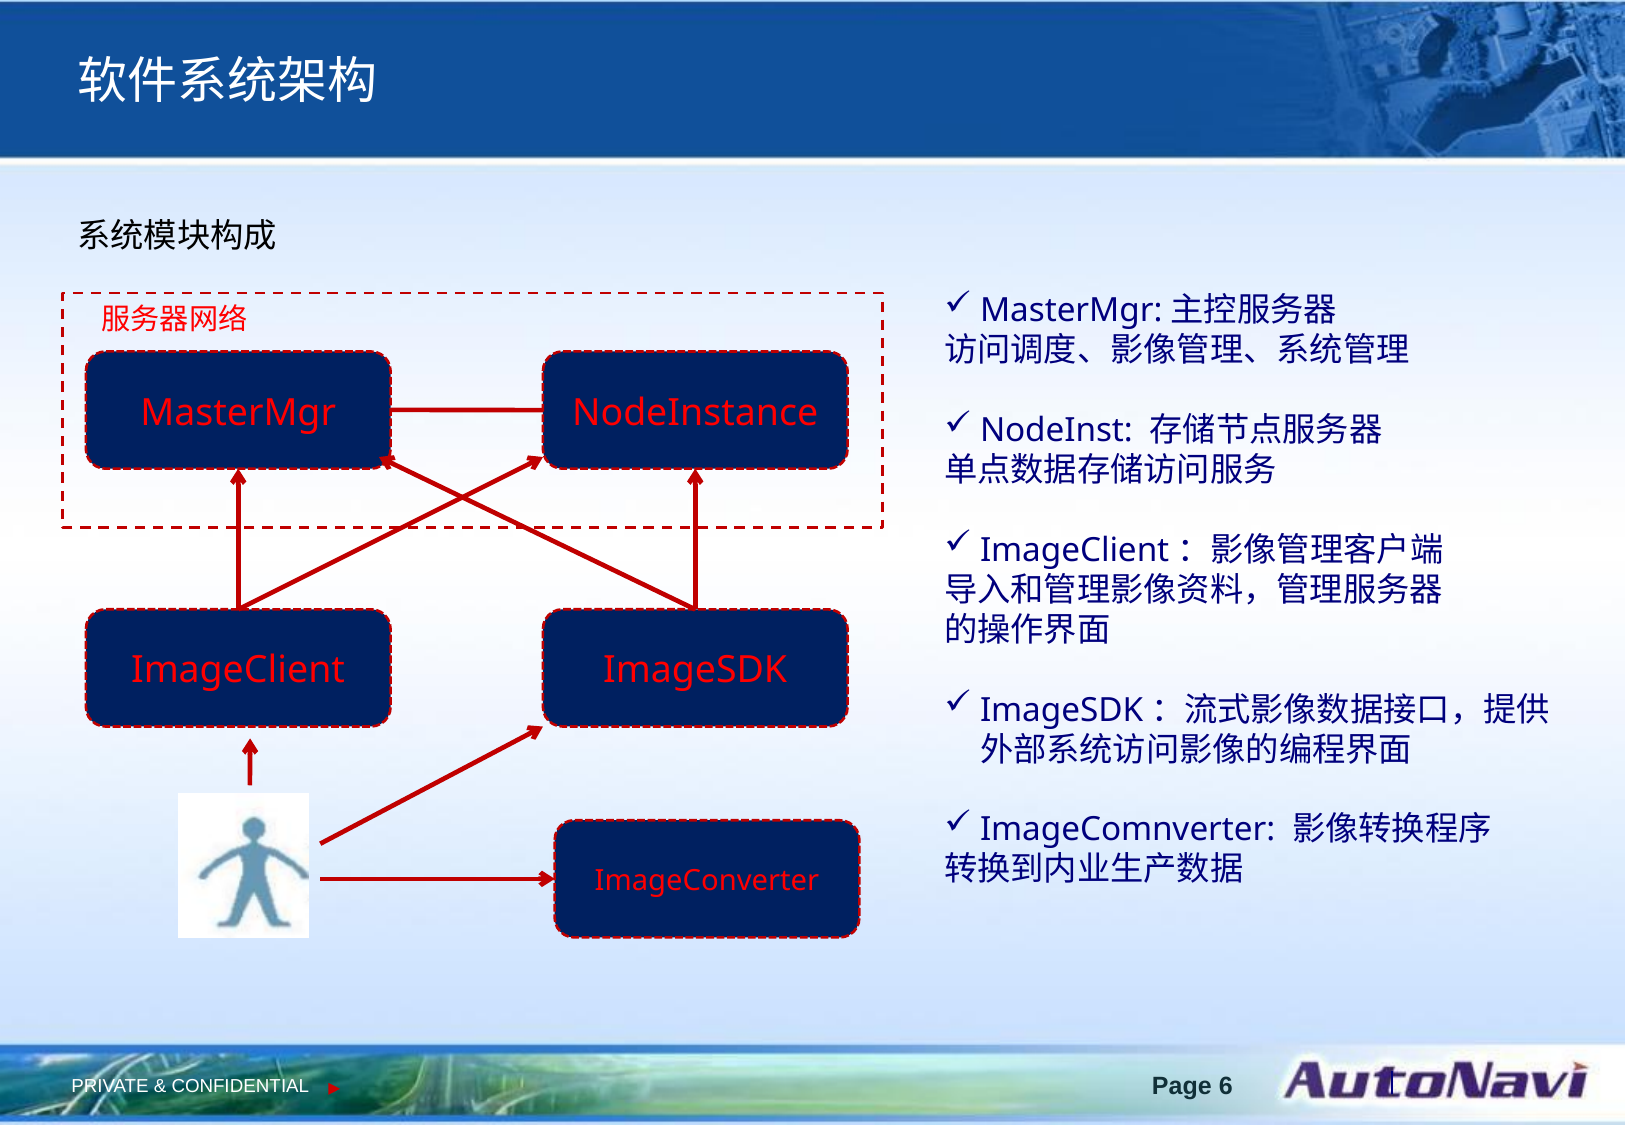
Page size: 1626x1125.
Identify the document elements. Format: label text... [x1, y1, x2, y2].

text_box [314, 380, 467, 686]
title 软件系统架构 [62, 23, 1563, 134]
text_box [62, 292, 883, 528]
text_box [460, 374, 614, 692]
text_box ImageClient [85, 609, 391, 727]
picture [0, 0, 1625, 1125]
text_box MasterMgr:主控服务器 访问调度、影像管理、系统管理 NodeInst: 存储节点服务器 单点数据存储访问服务 ImageClient：影像管理客户端 导入和管理影像资料，管理服务器 的操作界面 ImageSDK：流式影像数据接口，提供外部系统访问影像的编程界面 ImageComnverter: 影像转换程序 转换到内业生产数据 [929, 281, 1590, 940]
text_box ImageConverter [554, 820, 860, 938]
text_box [319, 726, 544, 844]
list 系统模块构成 [61, 198, 1563, 1032]
text_box ImageSDK [542, 609, 848, 727]
text_box 服务器网络 [86, 292, 263, 343]
